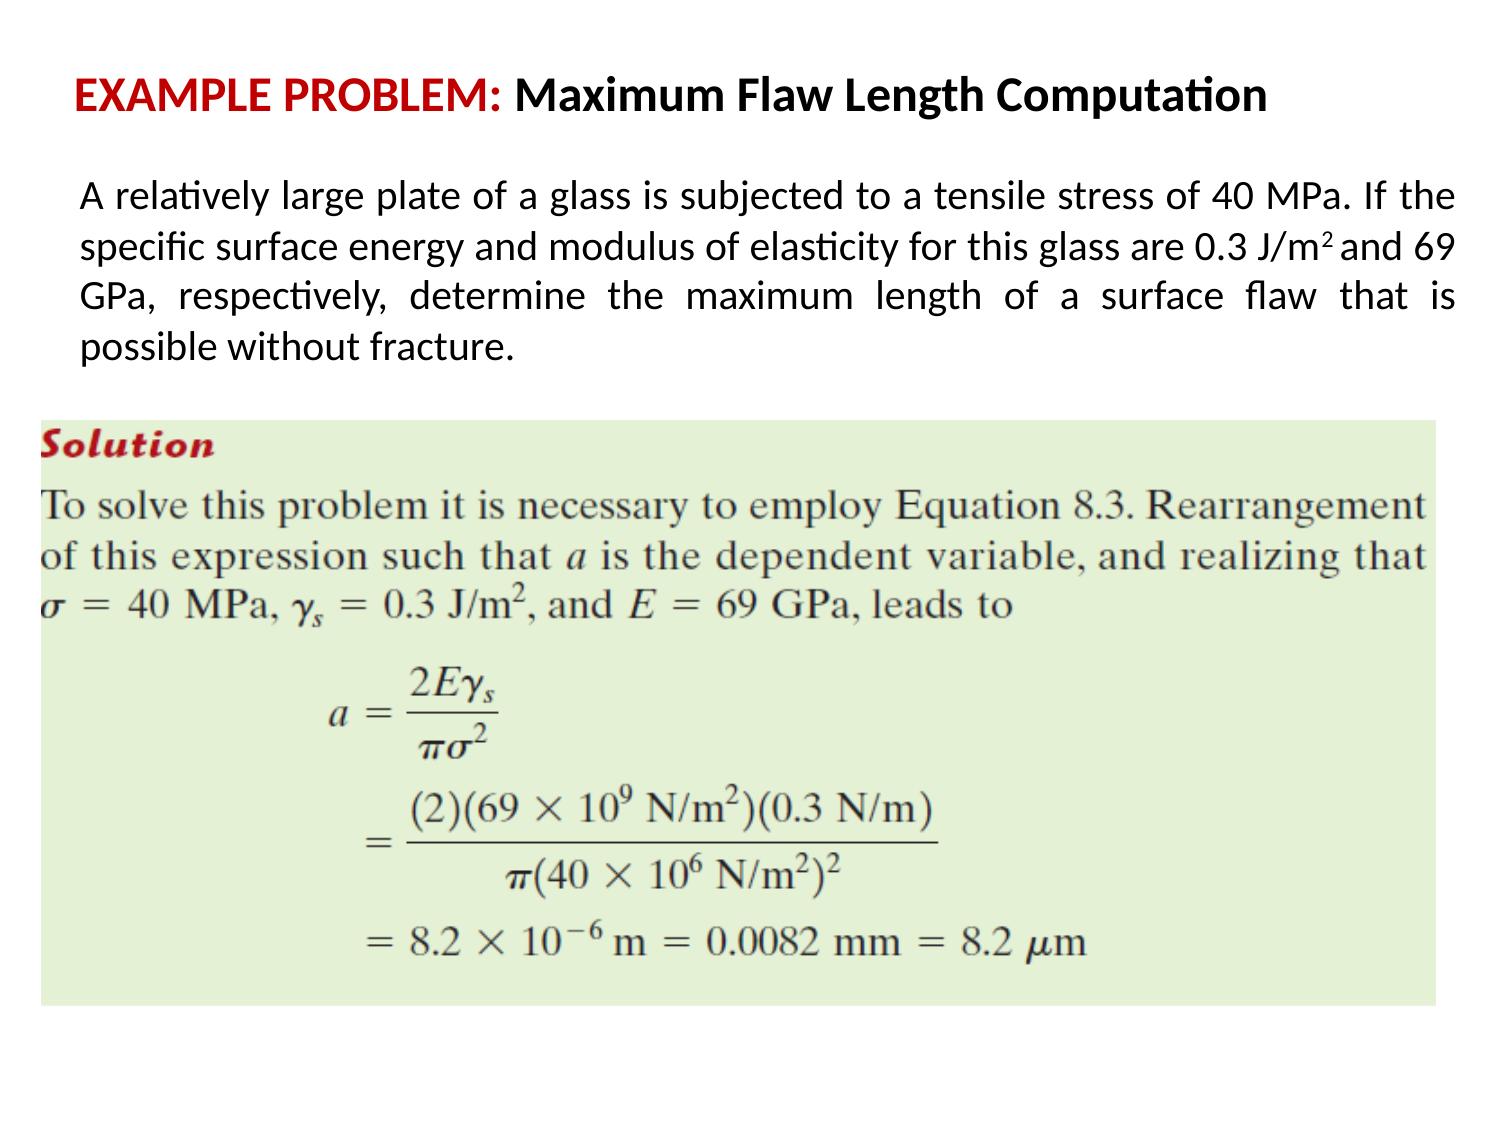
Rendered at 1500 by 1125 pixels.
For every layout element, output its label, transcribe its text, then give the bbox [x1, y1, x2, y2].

text_box A relatively large plate of a glass is subjected to a tensile stress of 40 MPa. If the specific surface energy and modulus of elasticity for this glass are 0.3 J/m2 and 69 GPa, respectively, determine the maximum length of a surface flaw that is possible without fracture. [64, 160, 1471, 376]
picture [41, 420, 1436, 1026]
text_box EXAMPLE PROBLEM: Maximum Flaw Length Computation [59, 54, 1284, 130]
